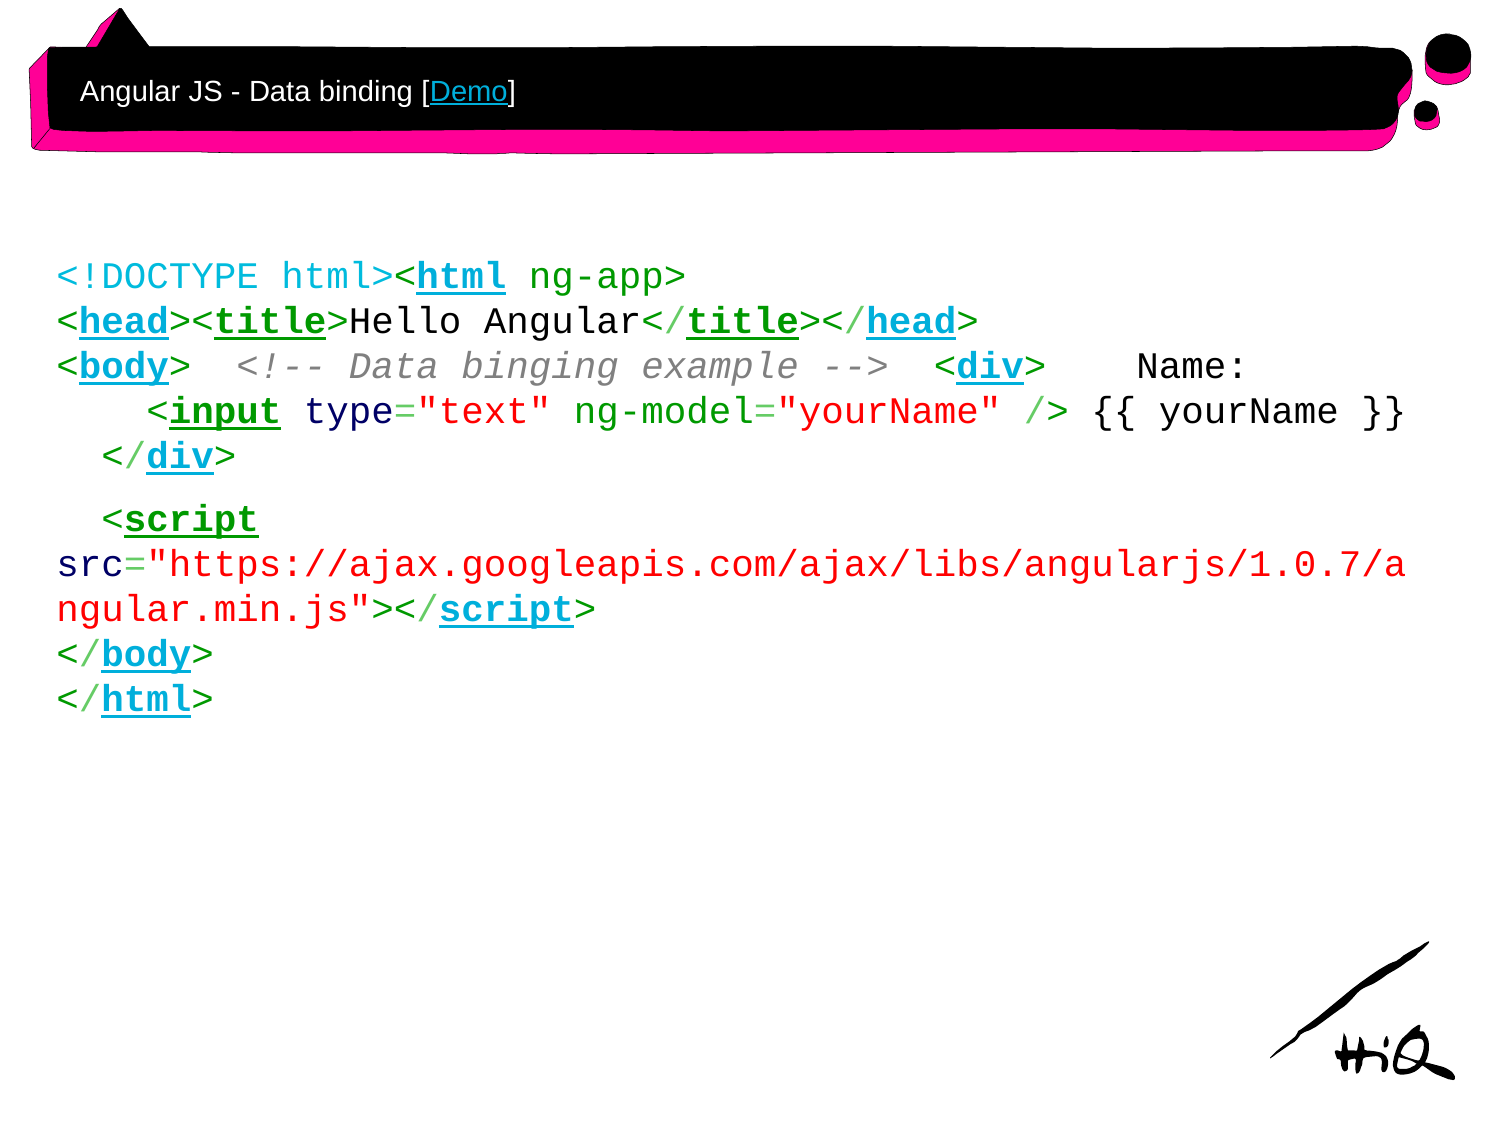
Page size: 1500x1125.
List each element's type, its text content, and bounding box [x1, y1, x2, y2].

text_box <!DOCTYPE html><html ng-app> <head><title>Hello Angular</title></head> <body> <!-- Data binging example --> <div> Name: <input type="text" ng-model="yourName" /> {{ yourName }} </div> <script src="https://ajax.googleapis.com/ajax/libs/angularjs/1.0.7/angular.min.js"></script> </body> </html> [41, 243, 1444, 1085]
slide_number [1423, 30, 1471, 79]
title Angular JS - Data binding [Demo] [64, 54, 1365, 126]
